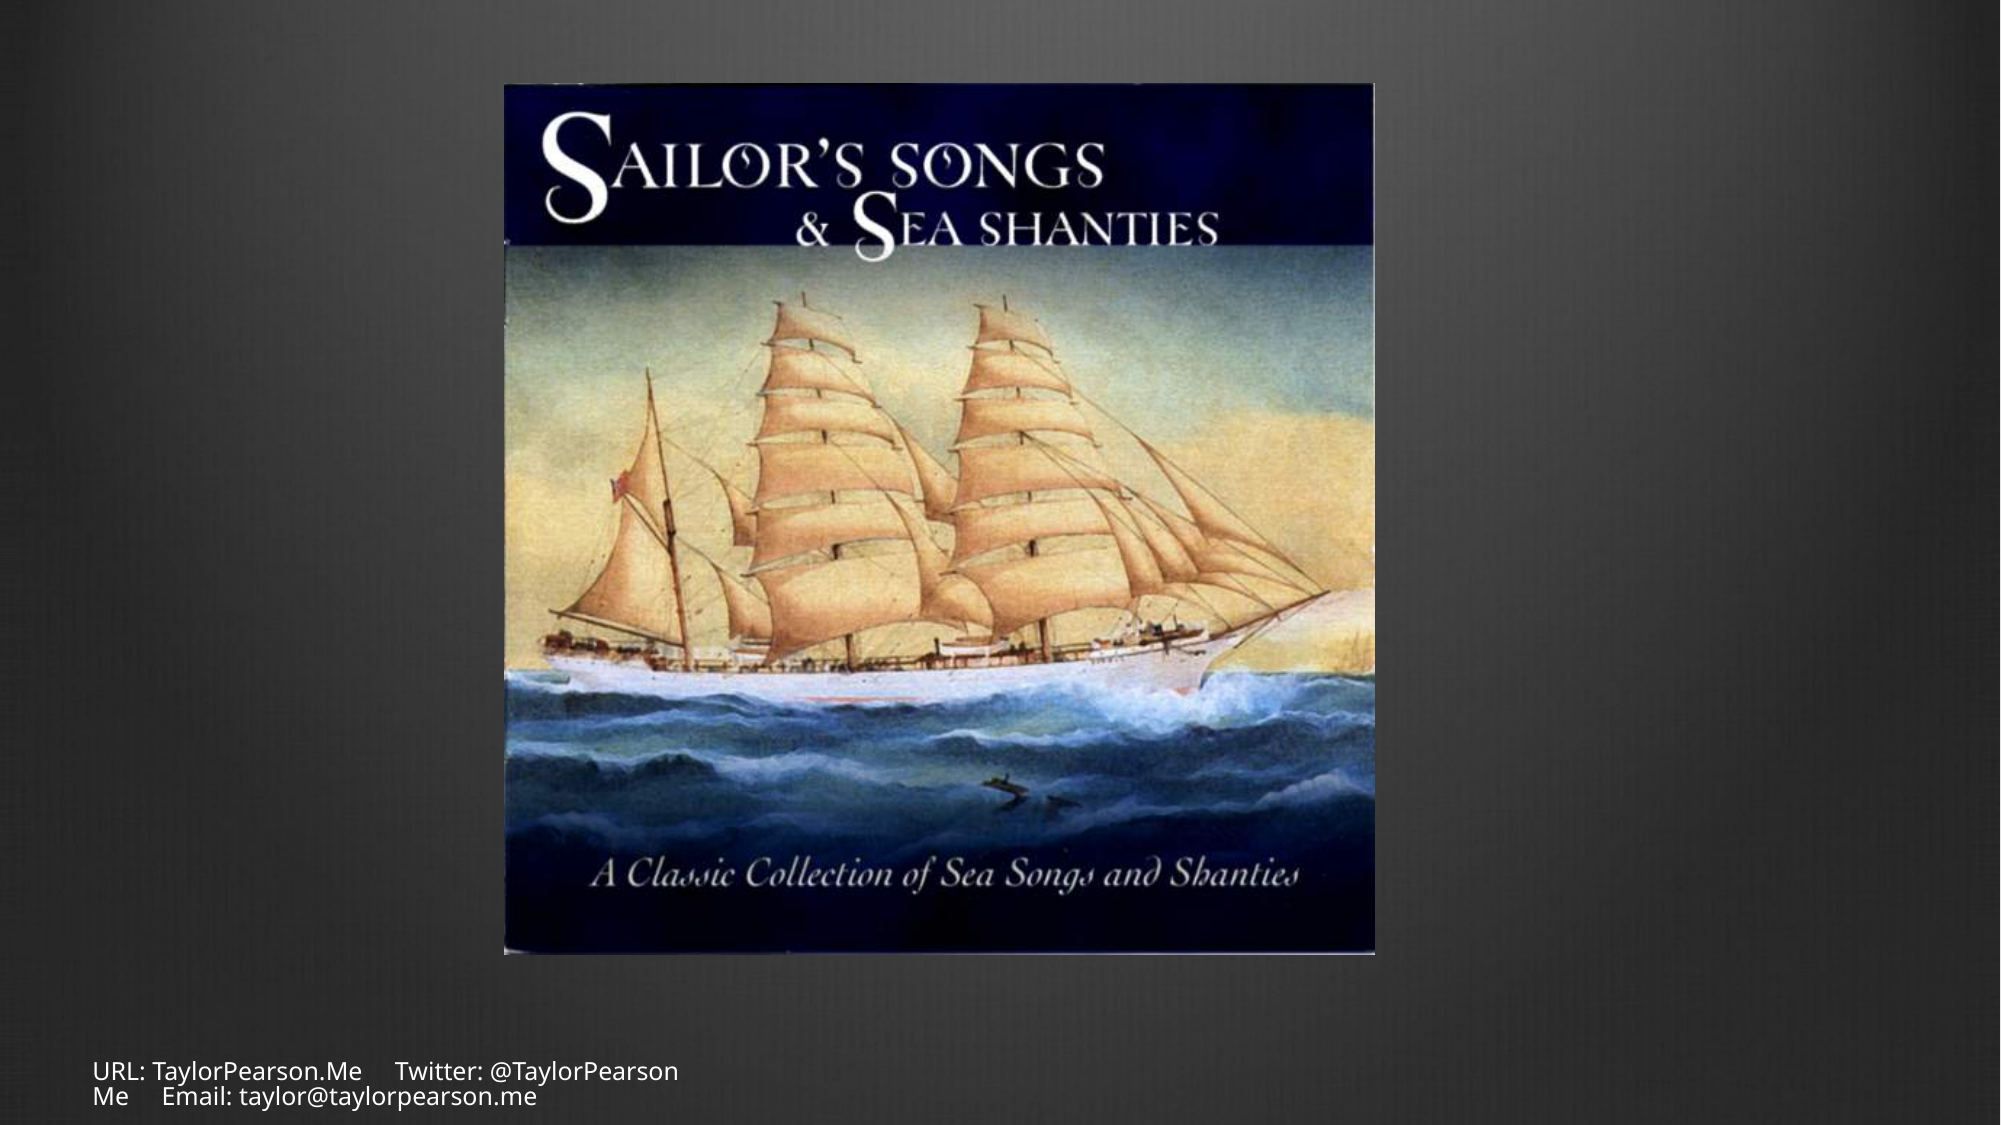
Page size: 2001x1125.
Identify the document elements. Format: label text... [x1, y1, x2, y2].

picture [504, 83, 1375, 955]
footer URL: TaylorPearson.Me Twitter: @TaylorPearsonMe Email: taylor@taylorpearson.me [77, 1042, 711, 1103]
